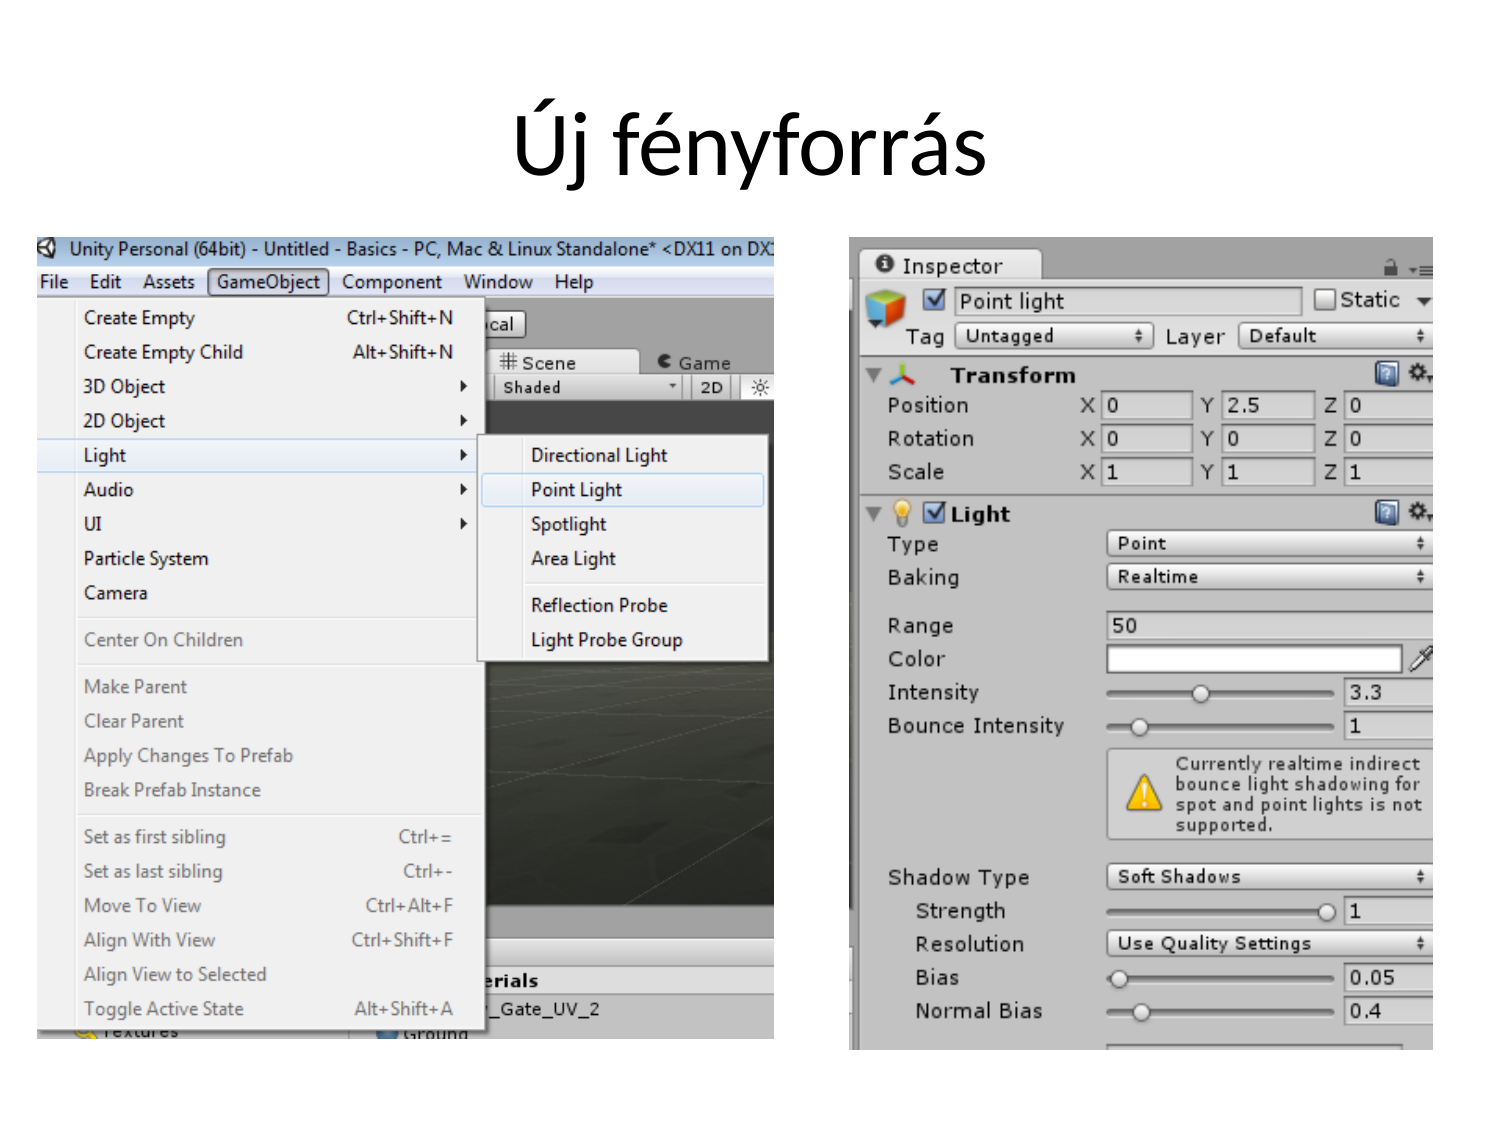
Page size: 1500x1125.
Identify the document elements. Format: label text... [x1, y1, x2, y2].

picture [37, 237, 774, 1040]
title Új fényforrás [75, 45, 1425, 233]
picture [849, 237, 1434, 1051]
